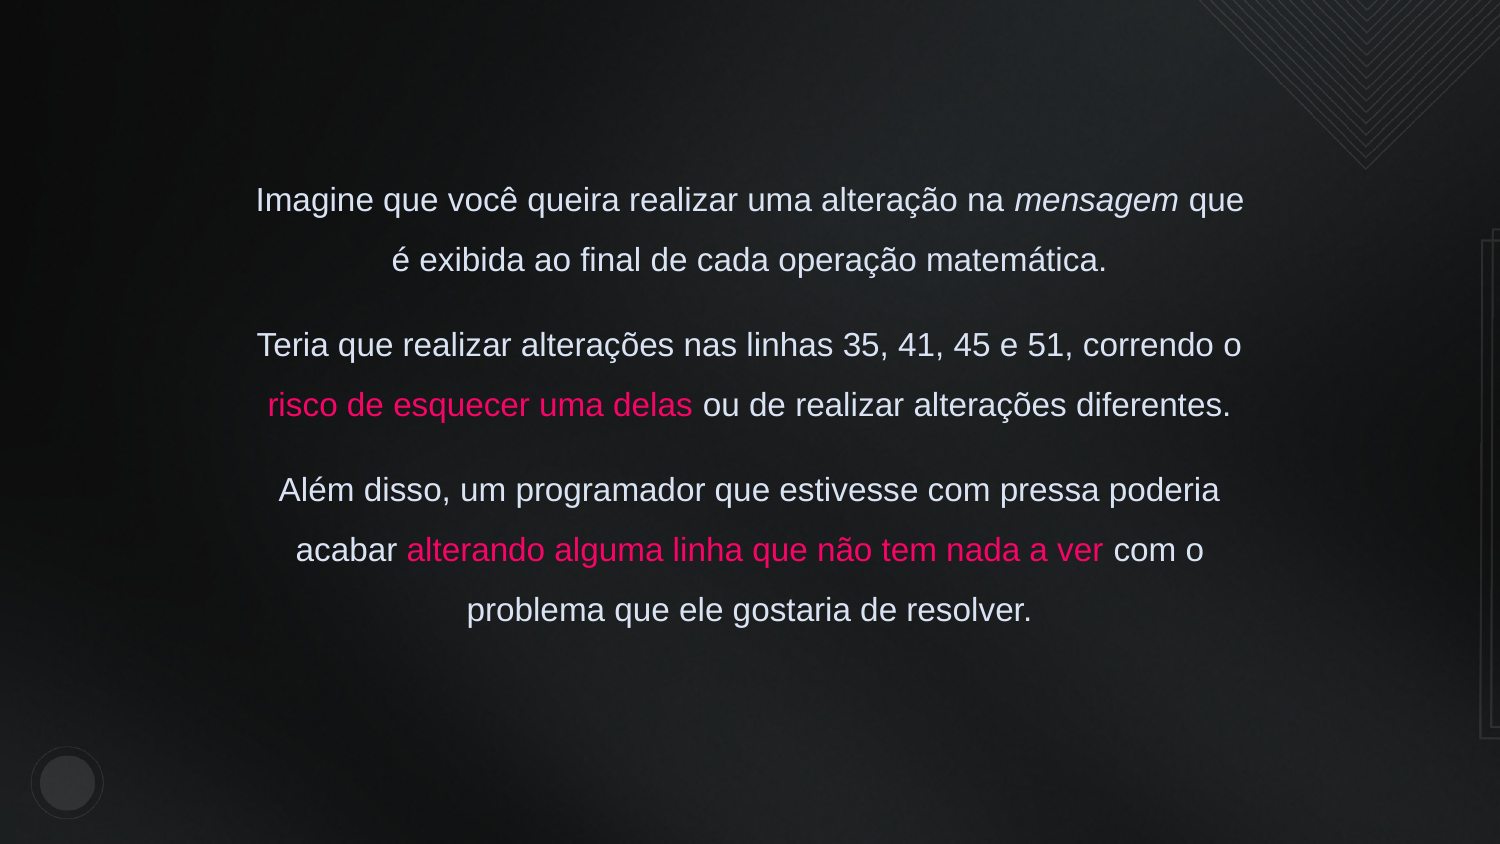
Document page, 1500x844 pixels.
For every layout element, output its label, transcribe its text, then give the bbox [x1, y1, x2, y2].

text_box Imagine que você queira realizar uma alteração na mensagem que é exibida ao final de cada operação matemática. Teria que realizar alterações nas linhas 35, 41, 45 e 51, correndo o risco de esquecer uma delas ou de realizar alterações diferentes. Além disso, um programador que estivesse com pressa poderia acabar alterando alguma linha que não tem nada a ver com o problema que ele gostaria de resolver. [229, 151, 1271, 636]
picture [0, 0, 1500, 844]
